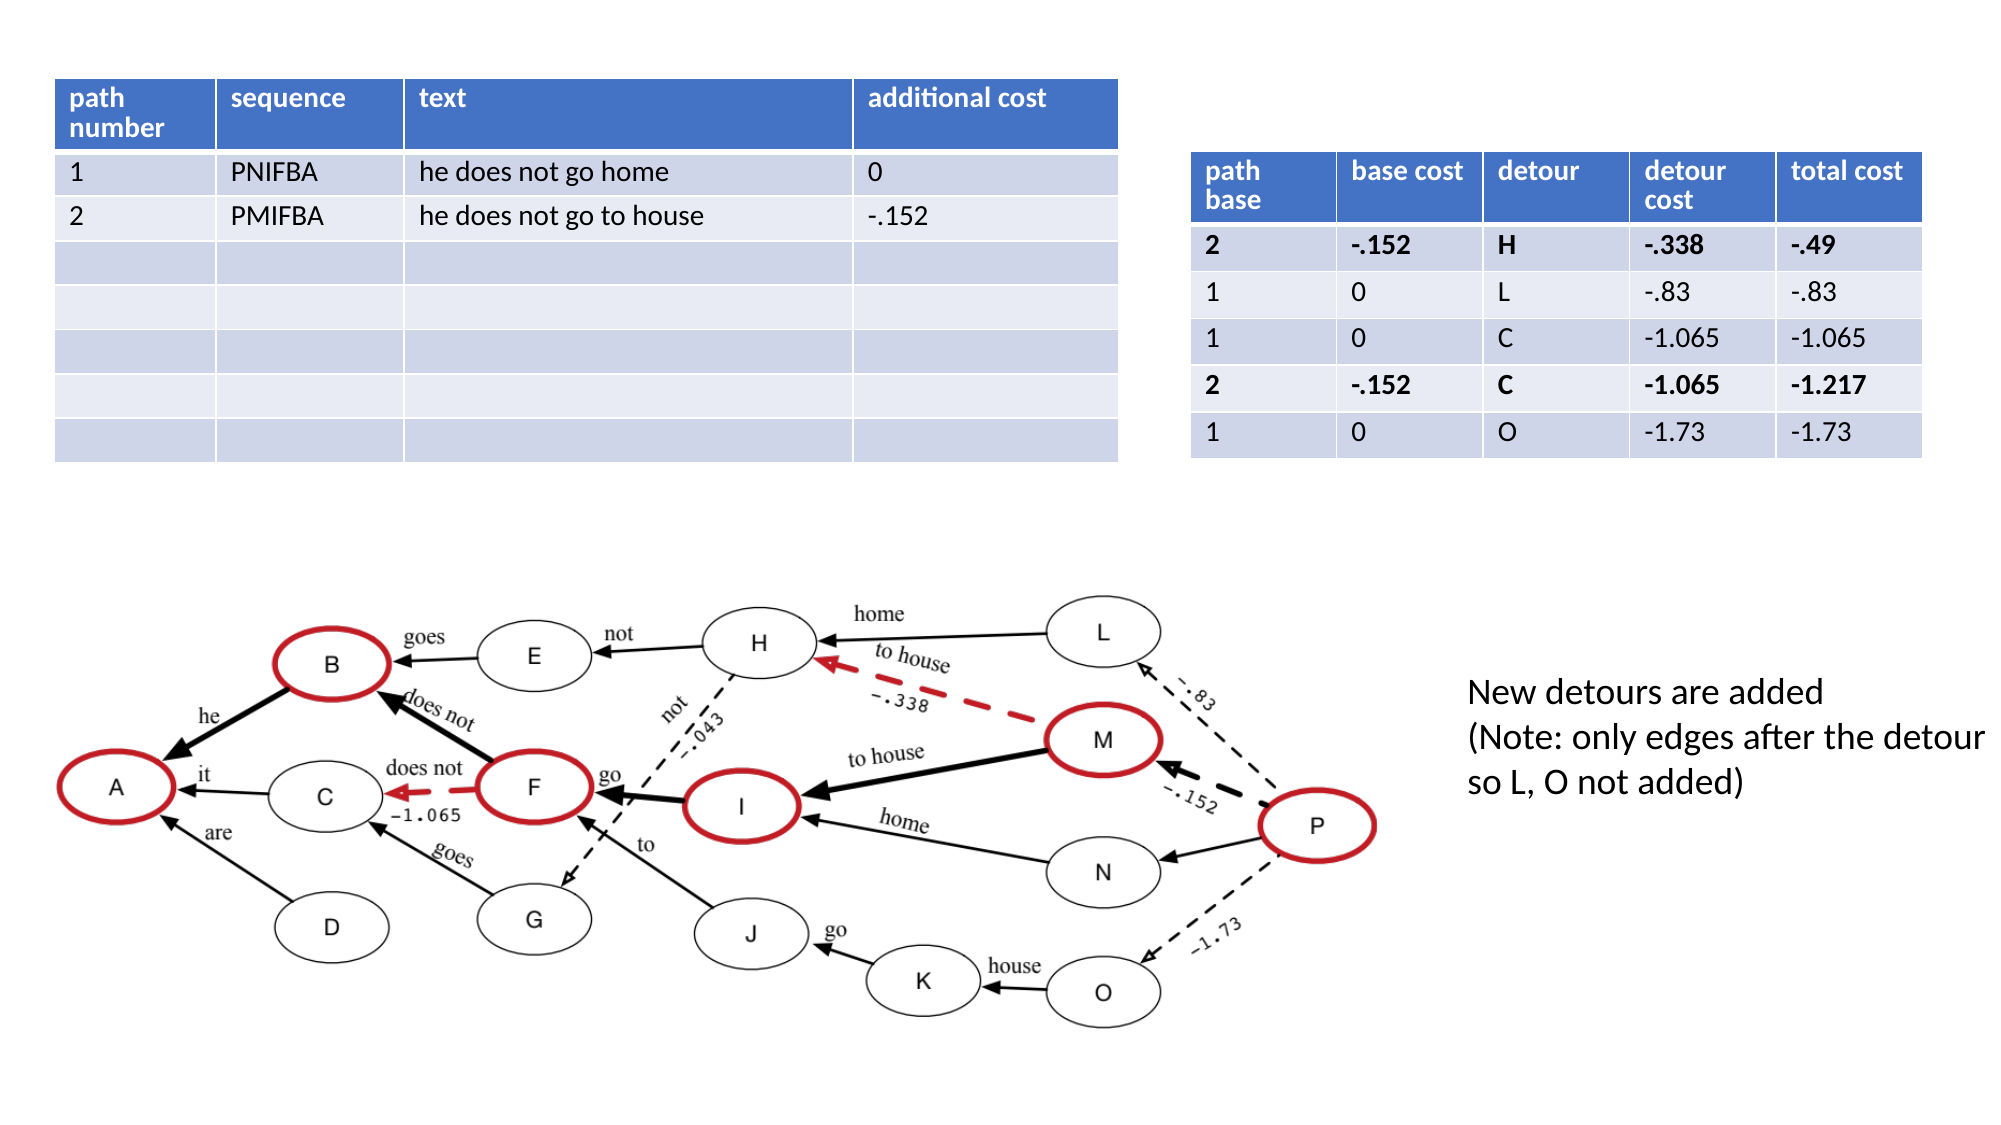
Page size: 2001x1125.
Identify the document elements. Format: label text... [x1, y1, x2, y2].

table_cell -1.217 [1777, 366, 1922, 411]
table_header total cost [1777, 152, 1922, 222]
table_cell -.83 [1630, 272, 1775, 318]
table_cell [55, 419, 215, 462]
table_cell -.338 [1630, 227, 1775, 271]
table_cell [55, 375, 215, 417]
table_cell [405, 286, 852, 329]
table_cell [217, 330, 403, 373]
table_header base cost [1337, 152, 1482, 222]
table_cell 0 [1337, 319, 1482, 364]
table_cell 2 [55, 197, 215, 240]
table_header text [405, 79, 852, 149]
table_cell 0 [1337, 272, 1482, 318]
table_cell 0 [854, 155, 1118, 195]
table_header path base [1191, 152, 1336, 222]
table_cell -1.065 [1777, 319, 1922, 364]
table_cell [854, 242, 1118, 284]
table_cell O [1484, 413, 1629, 458]
table_header additional cost [854, 79, 1118, 149]
table_cell L [1484, 272, 1629, 318]
table_header detour cost [1630, 152, 1775, 222]
table_cell PNIFBA [217, 155, 403, 195]
table_cell -.152 [854, 197, 1118, 240]
table_cell -.152 [1337, 227, 1482, 271]
table_cell -1.73 [1777, 413, 1922, 458]
table_cell [854, 286, 1118, 329]
table_cell -.49 [1777, 227, 1922, 271]
table_cell C [1484, 366, 1629, 411]
table_cell -.152 [1337, 366, 1482, 411]
table_cell -.83 [1777, 272, 1922, 318]
table_cell [854, 419, 1118, 462]
table_cell 2 [1191, 366, 1336, 411]
table_cell H [1484, 227, 1629, 271]
table_cell [217, 419, 403, 462]
text_box New detours are added (Note: only edges after the detour so L, O not added) [1452, 659, 2000, 810]
table_cell -1.065 [1630, 366, 1775, 411]
table_cell [405, 330, 852, 373]
table_cell [55, 286, 215, 329]
table_header sequence [217, 79, 403, 149]
table_cell 1 [1191, 413, 1336, 458]
table_cell PMIFBA [217, 197, 403, 240]
table_cell 0 [1337, 413, 1482, 458]
table_cell [217, 286, 403, 329]
table_cell [854, 330, 1118, 373]
table_cell 1 [1191, 272, 1336, 318]
table_cell he does not go to house [405, 197, 852, 240]
table_cell [55, 242, 215, 284]
table_cell -1.73 [1630, 413, 1775, 458]
table_cell 1 [1191, 319, 1336, 364]
table_cell -1.065 [1630, 319, 1775, 364]
table_cell he does not go home [405, 155, 852, 195]
table_header path number [55, 79, 215, 149]
table_cell [854, 375, 1118, 417]
table_cell [405, 419, 852, 462]
table_cell [405, 242, 852, 284]
table_cell 1 [55, 155, 215, 195]
table_cell [55, 330, 215, 373]
table_cell [217, 242, 403, 284]
picture [54, 593, 1378, 1029]
table_cell 2 [1191, 227, 1336, 271]
table_cell [405, 375, 852, 417]
table_cell C [1484, 319, 1629, 364]
table_header detour [1484, 152, 1629, 222]
table_cell [217, 375, 403, 417]
